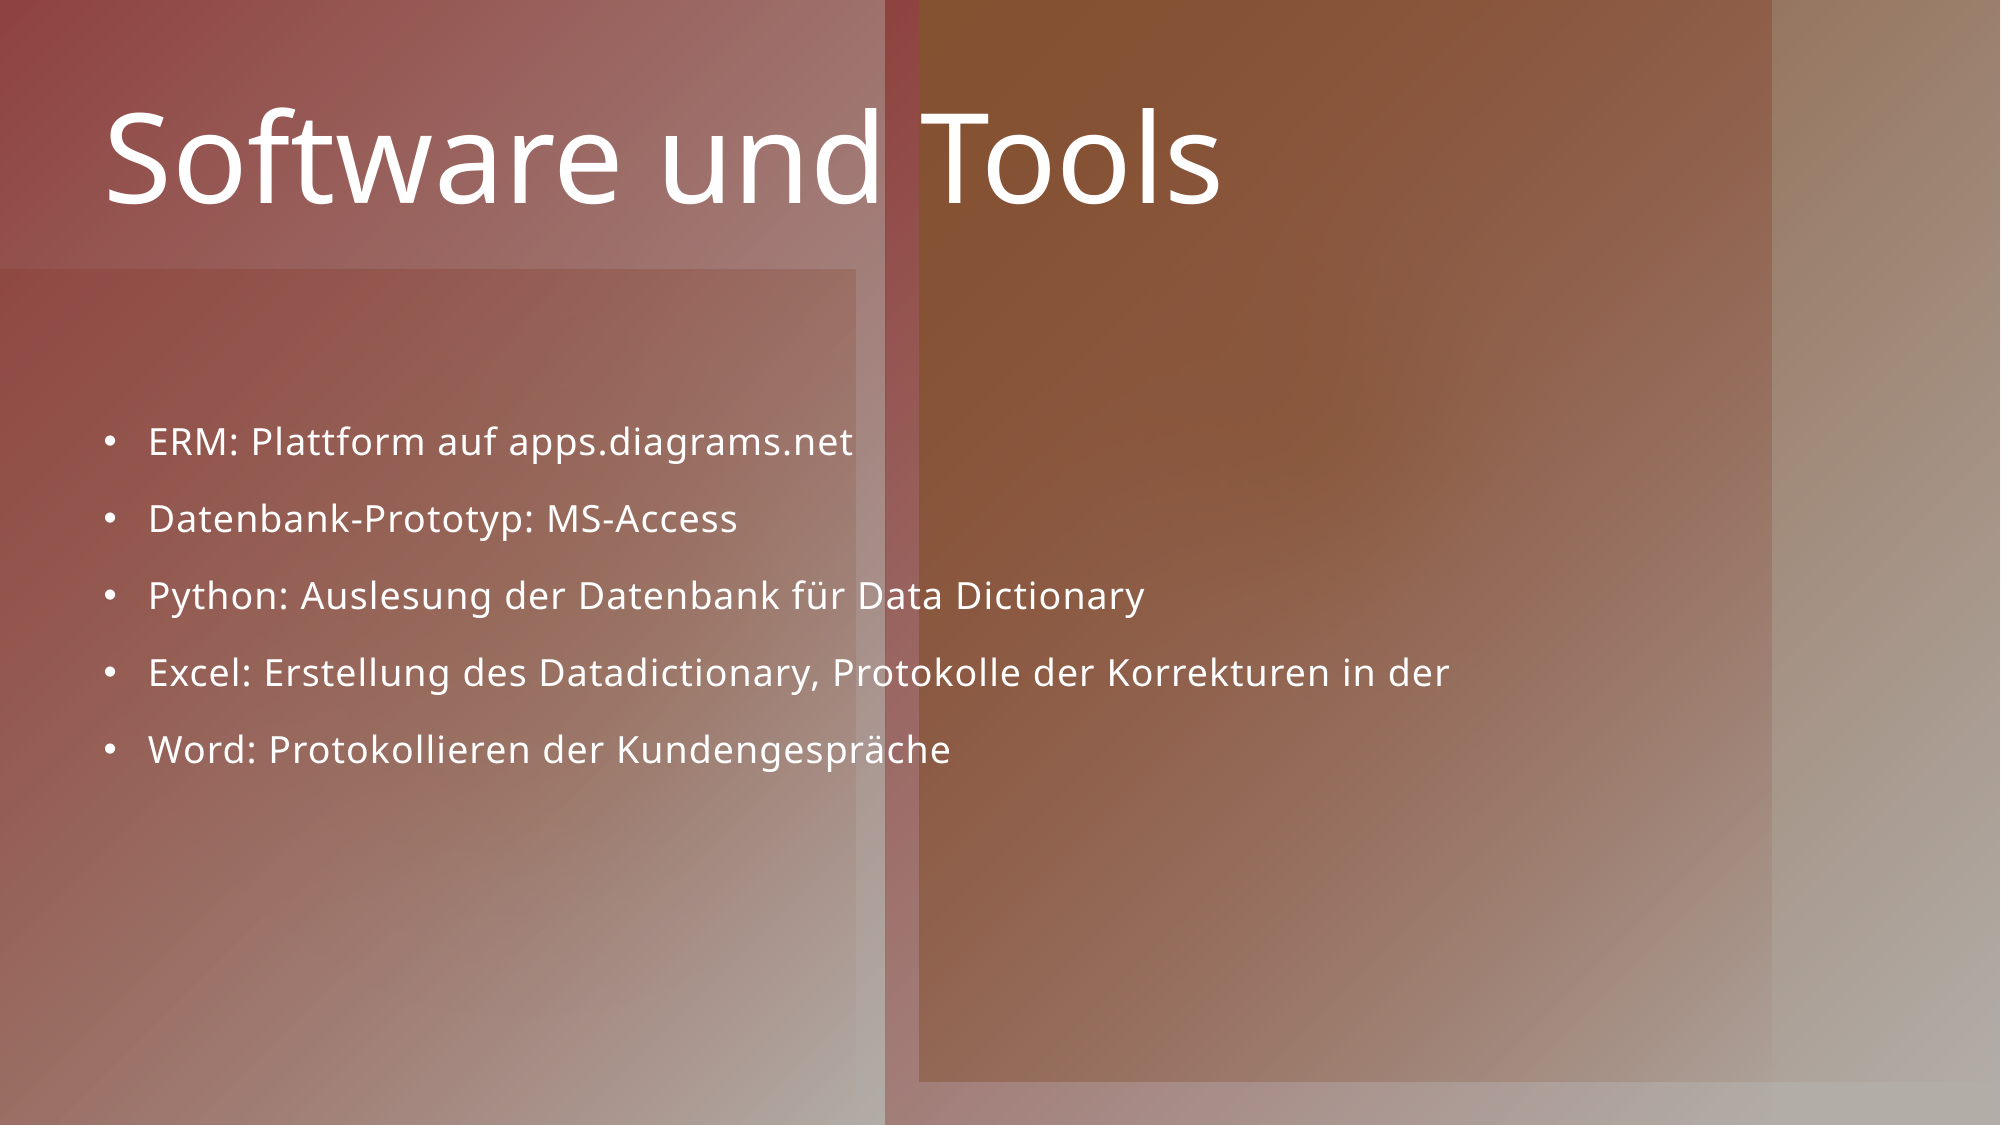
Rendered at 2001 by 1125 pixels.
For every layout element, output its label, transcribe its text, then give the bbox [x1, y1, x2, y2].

list ERM: Plattform auf apps.diagrams.net Datenbank-Prototyp: MS-Access Python: Auslesung der Datenbank für Data Dictionary Excel: Erstellung des Datadictionary, Protokolle der Korrekturen in der Word: Protokollieren der Kundengespräche [88, 399, 1910, 1035]
title Software und Tools [88, 88, 2000, 375]
